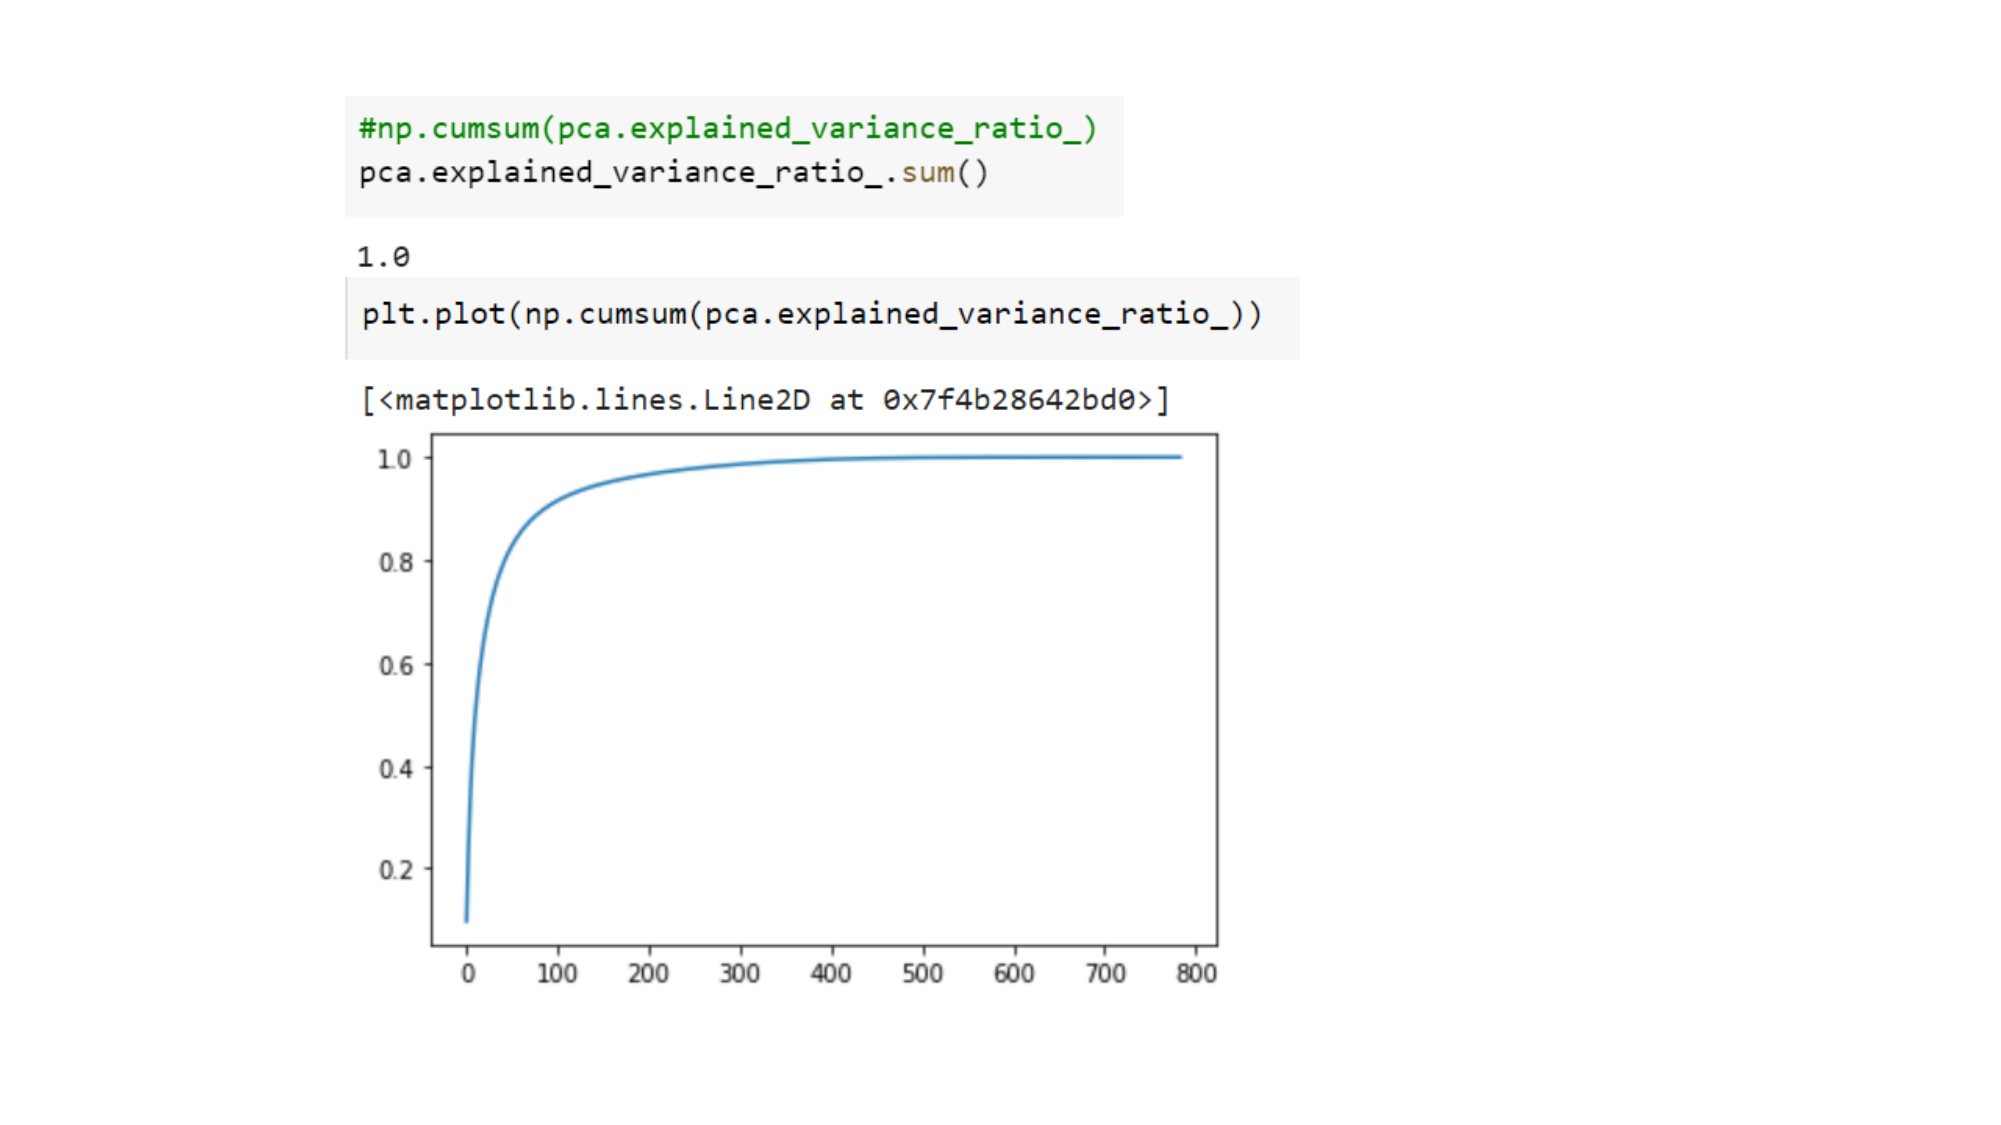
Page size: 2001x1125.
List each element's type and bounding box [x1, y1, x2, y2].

picture [345, 96, 1300, 1003]
